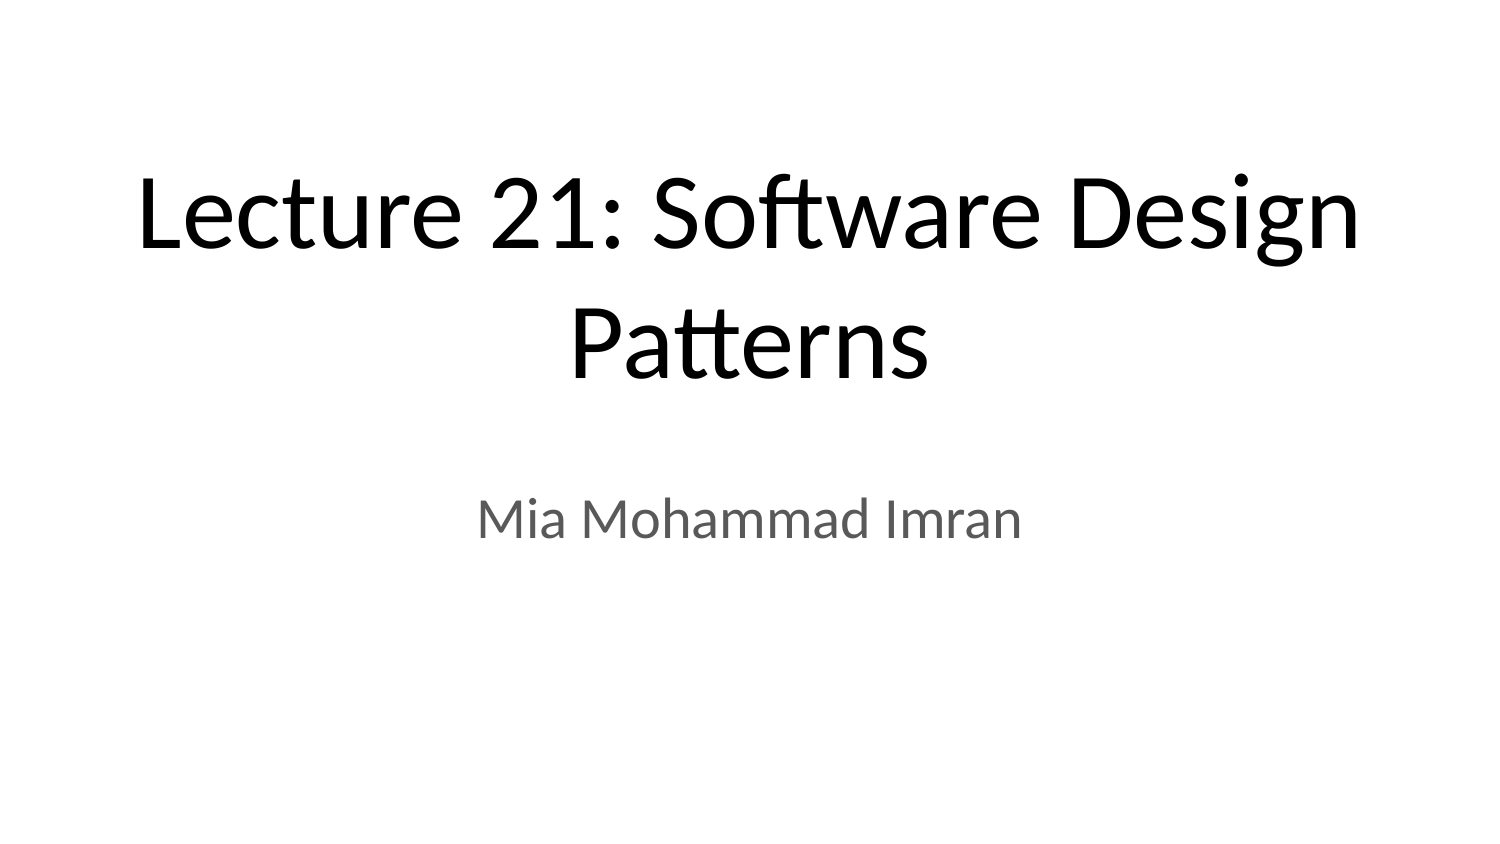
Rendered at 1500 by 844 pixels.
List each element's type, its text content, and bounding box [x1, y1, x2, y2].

title Lecture 21: Software Design Patterns [51, 125, 1449, 415]
subtitle Mia Mohammad Imran [51, 464, 1449, 844]
